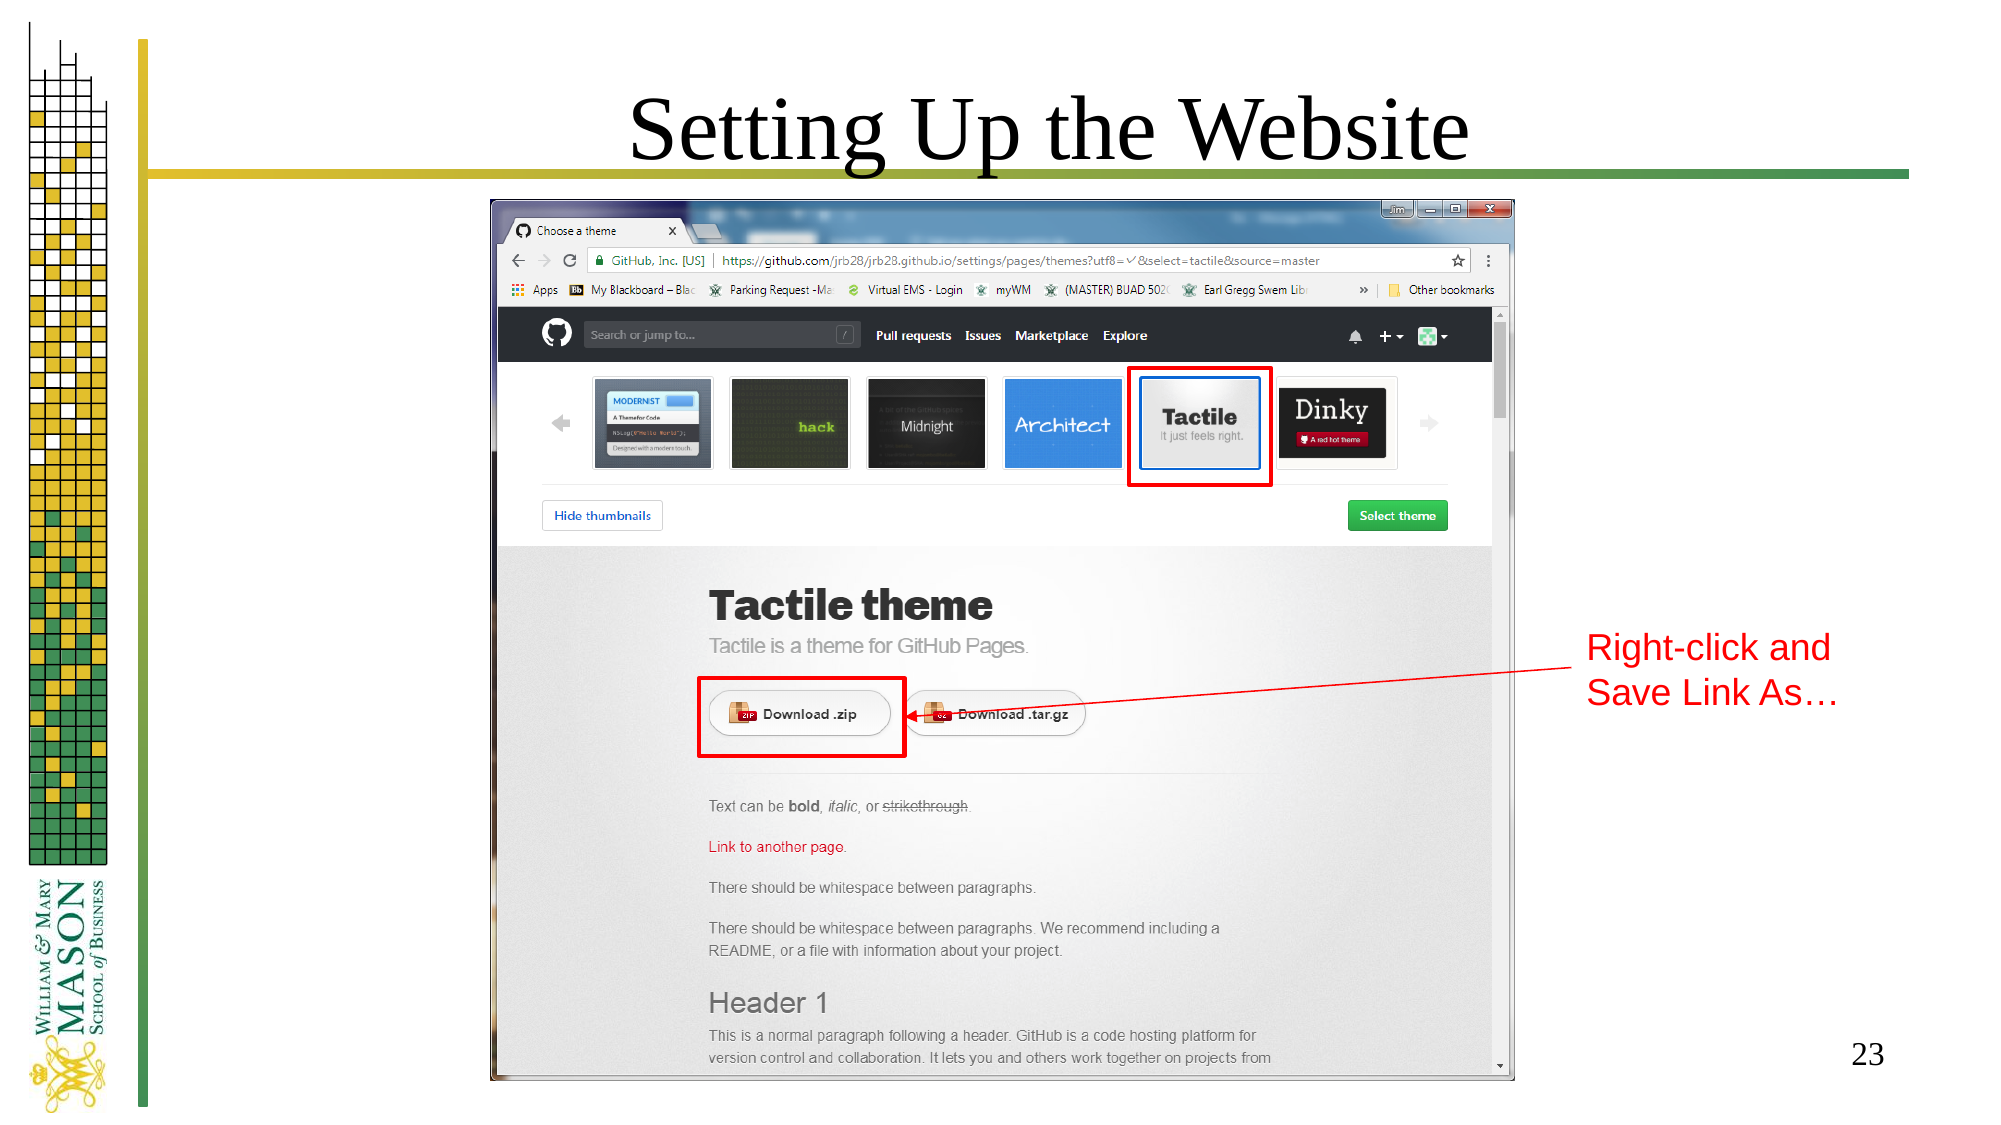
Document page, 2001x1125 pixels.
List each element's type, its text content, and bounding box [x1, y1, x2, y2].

text_box Right-click and Save Link As… [1571, 615, 1857, 720]
picture [490, 199, 1515, 1081]
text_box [904, 667, 1570, 718]
picture [29, 879, 107, 1113]
slide_number 23 [1398, 1024, 1901, 1103]
title Setting Up the Website [200, 45, 1900, 200]
